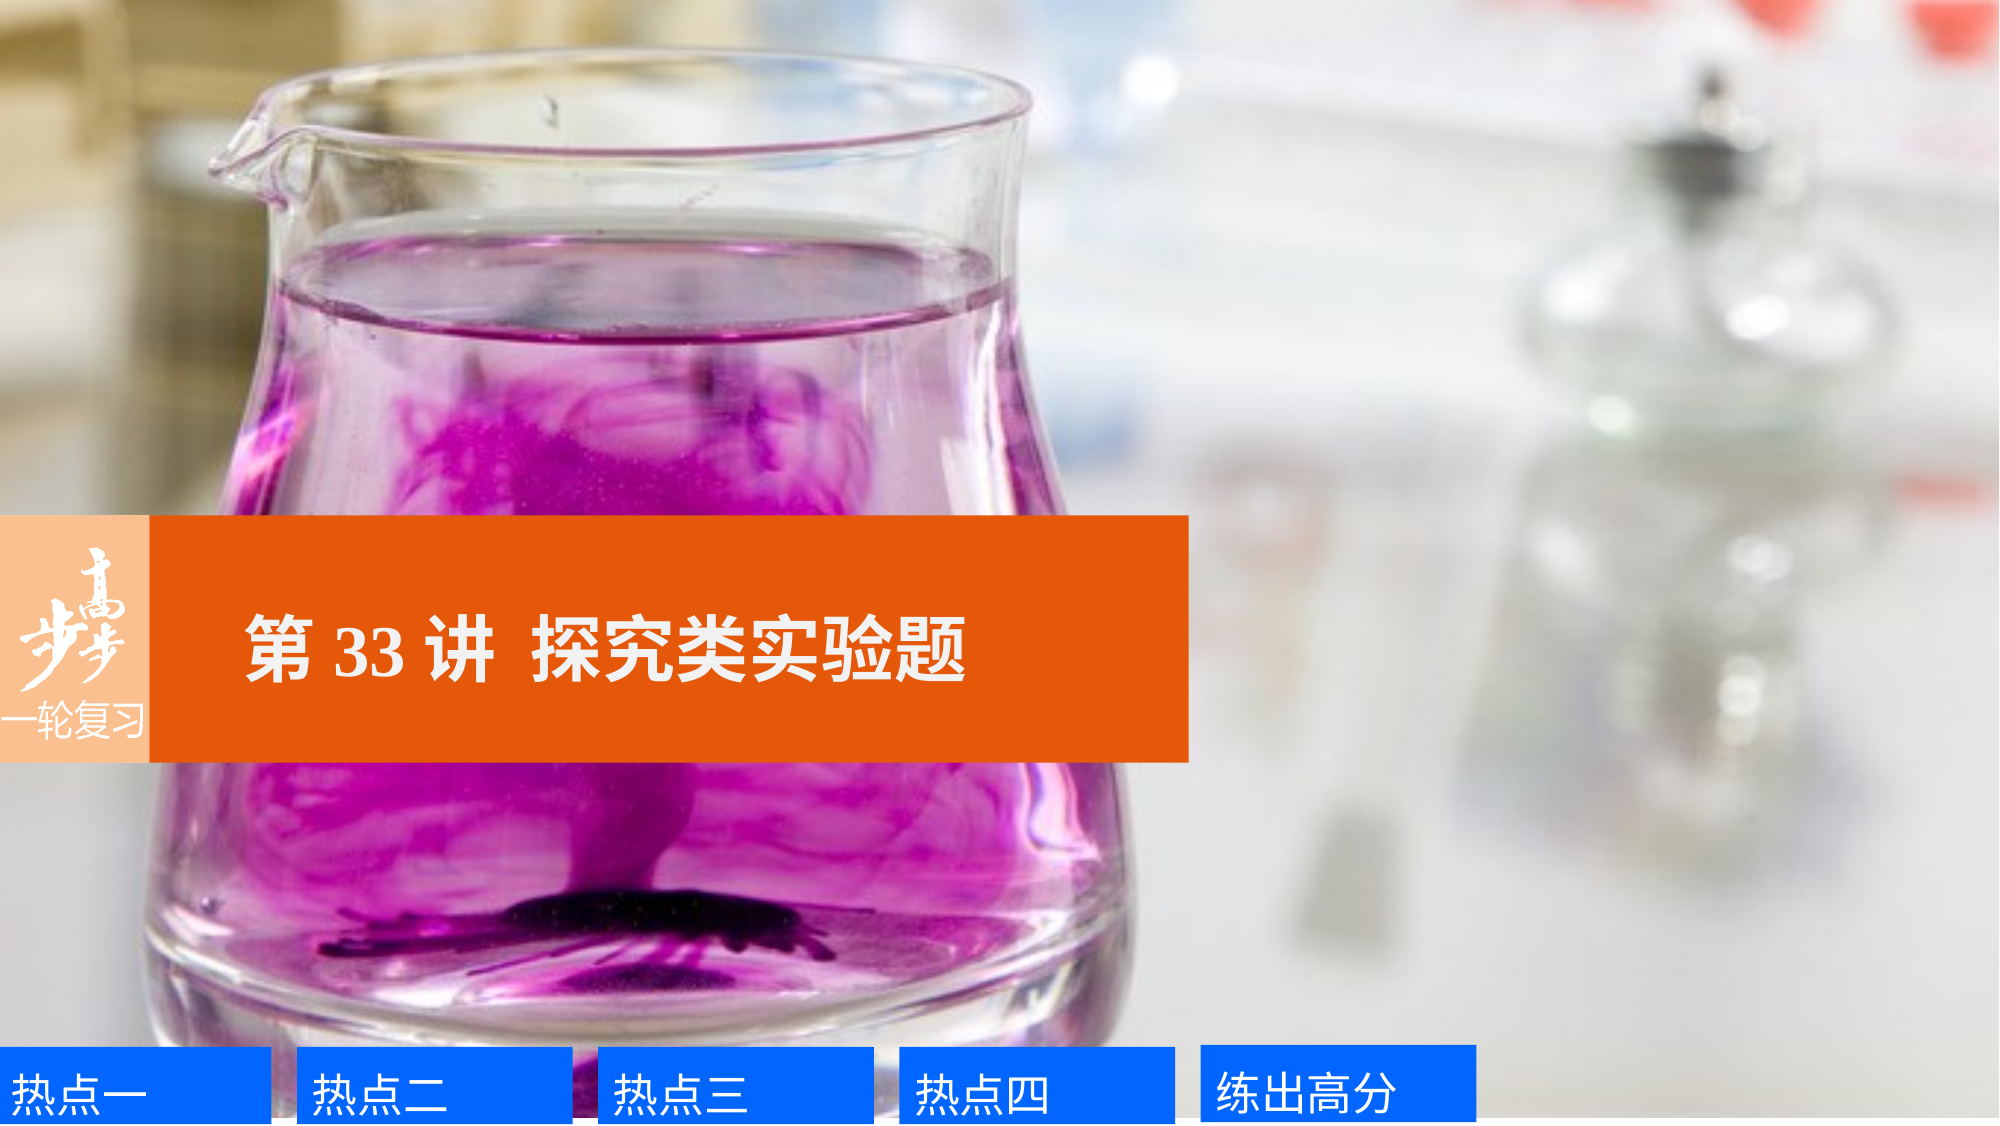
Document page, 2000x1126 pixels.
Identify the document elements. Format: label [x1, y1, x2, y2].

picture [0, 0, 2000, 1118]
text_box [0, 515, 150, 763]
